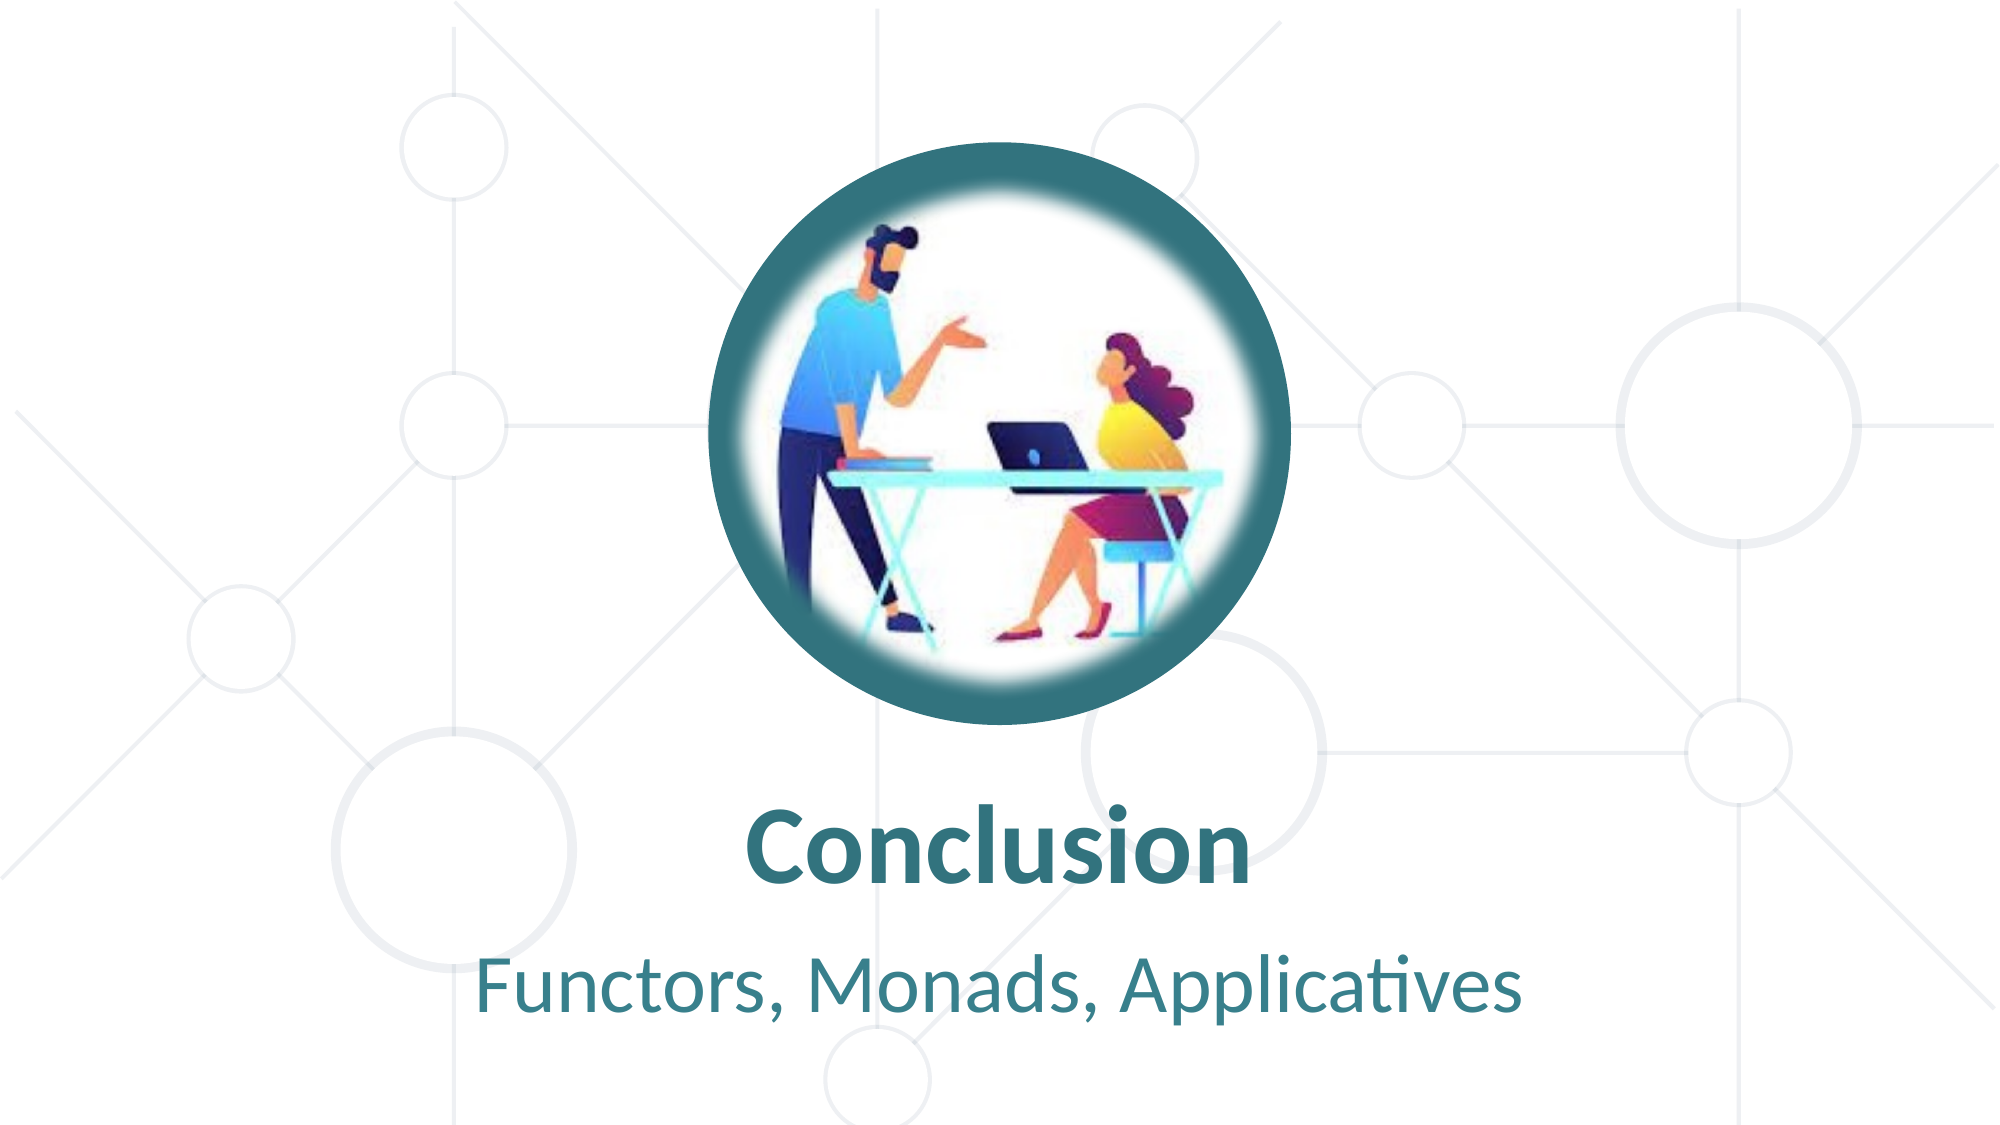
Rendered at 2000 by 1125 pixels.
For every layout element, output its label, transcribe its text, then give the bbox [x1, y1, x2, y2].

title Conclusion [100, 775, 1899, 904]
list Functors, Monads, Applicatives [100, 916, 1899, 1037]
picture [722, 172, 1277, 703]
